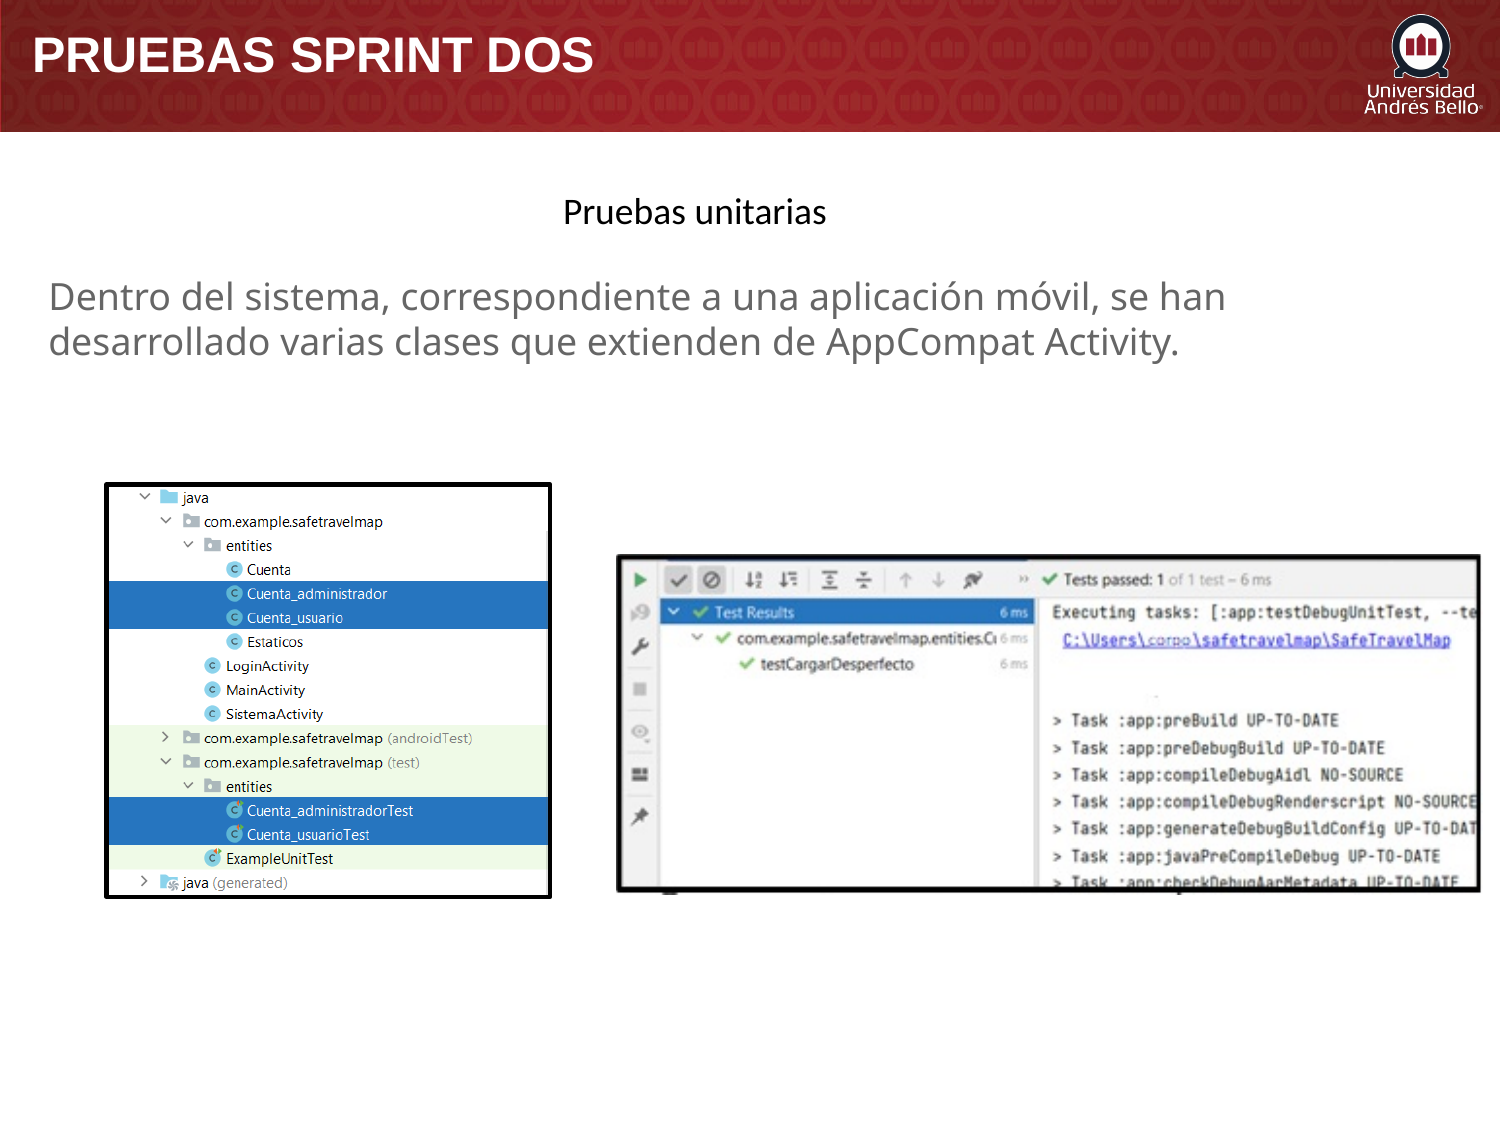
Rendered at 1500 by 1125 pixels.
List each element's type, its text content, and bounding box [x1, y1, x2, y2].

text_box Dentro del sistema, correspondiente a una aplicación móvil, se han desarrollado varias clases que extienden de AppCompat Activity. [33, 265, 1448, 370]
picture [0, 0, 1500, 132]
text_box Pruebas unitarias [548, 179, 952, 240]
picture [108, 486, 549, 895]
picture [616, 554, 1483, 895]
